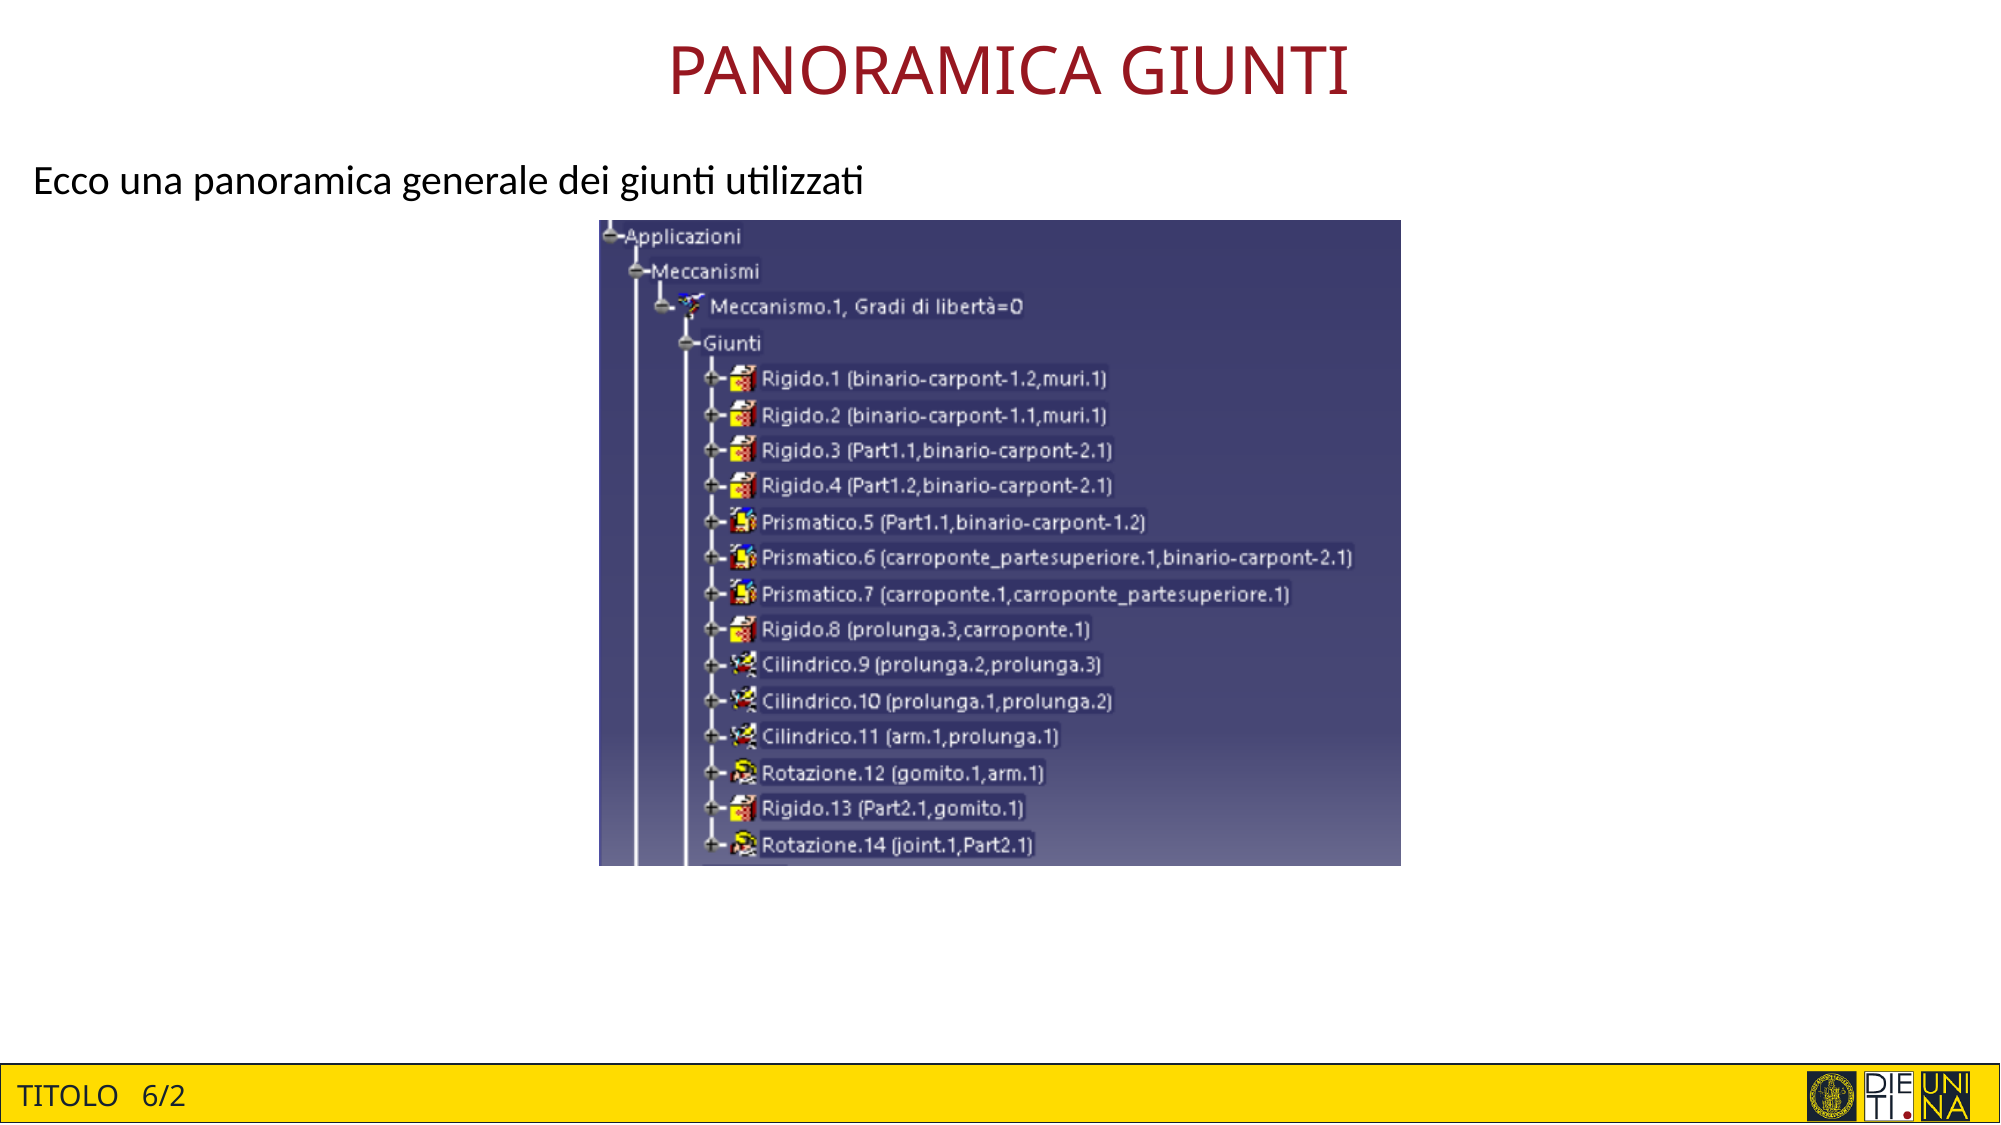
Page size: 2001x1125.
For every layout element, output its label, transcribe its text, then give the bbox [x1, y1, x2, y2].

text_box PANORAMICA GIUNTI Ecco una panoramica generale dei giunti utilizzati [18, 20, 2000, 294]
picture [599, 220, 1401, 867]
picture [1806, 1069, 1970, 1123]
text_box TITOLO 6/2 [2, 1069, 1376, 1125]
text_box [0, 1063, 2000, 1123]
